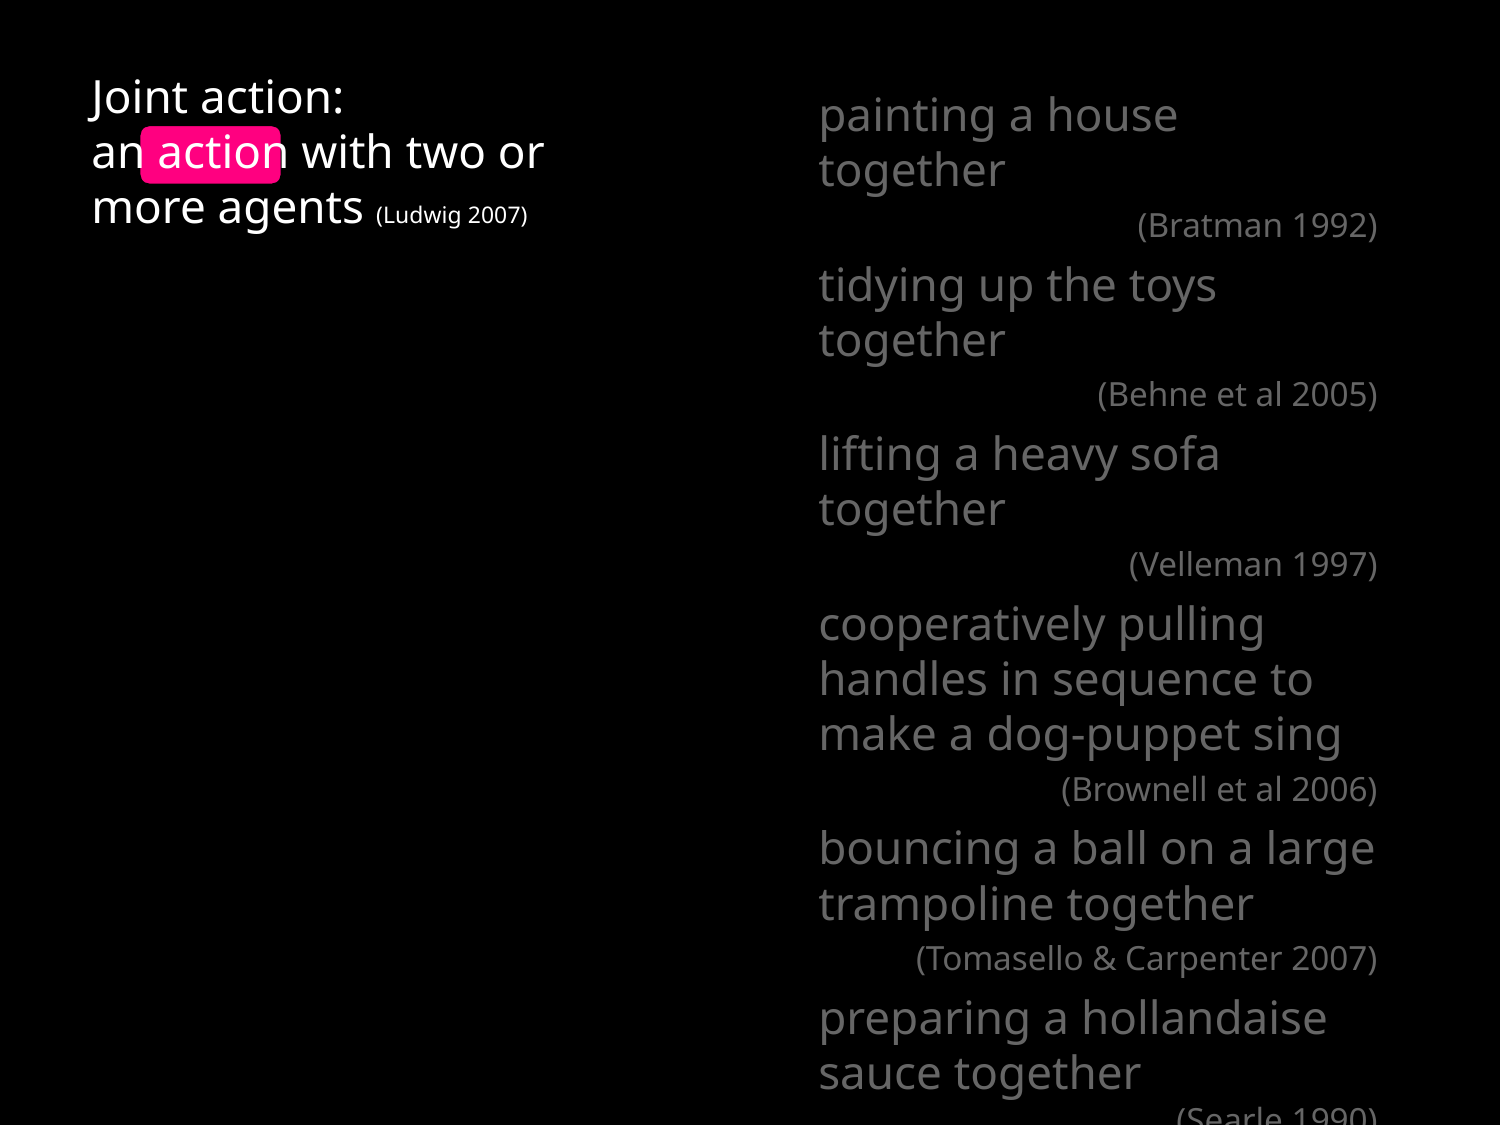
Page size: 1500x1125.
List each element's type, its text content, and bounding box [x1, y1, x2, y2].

text_box painting a house together (Bratman 1992) tidying up the toys together (Behne et al 2005) lifting a heavy sofa together (Velleman 1997) cooperatively pulling handles in sequence to make a dog-puppet sing (Brownell et al 2006) bouncing a ball on a large trampoline together (Tomasello & Carpenter 2007) preparing a hollandaise sauce together (Searle 1990) ... [803, 78, 1393, 1125]
text_box Joint action: an action with two or more agents (Ludwig 2007) [76, 60, 668, 241]
